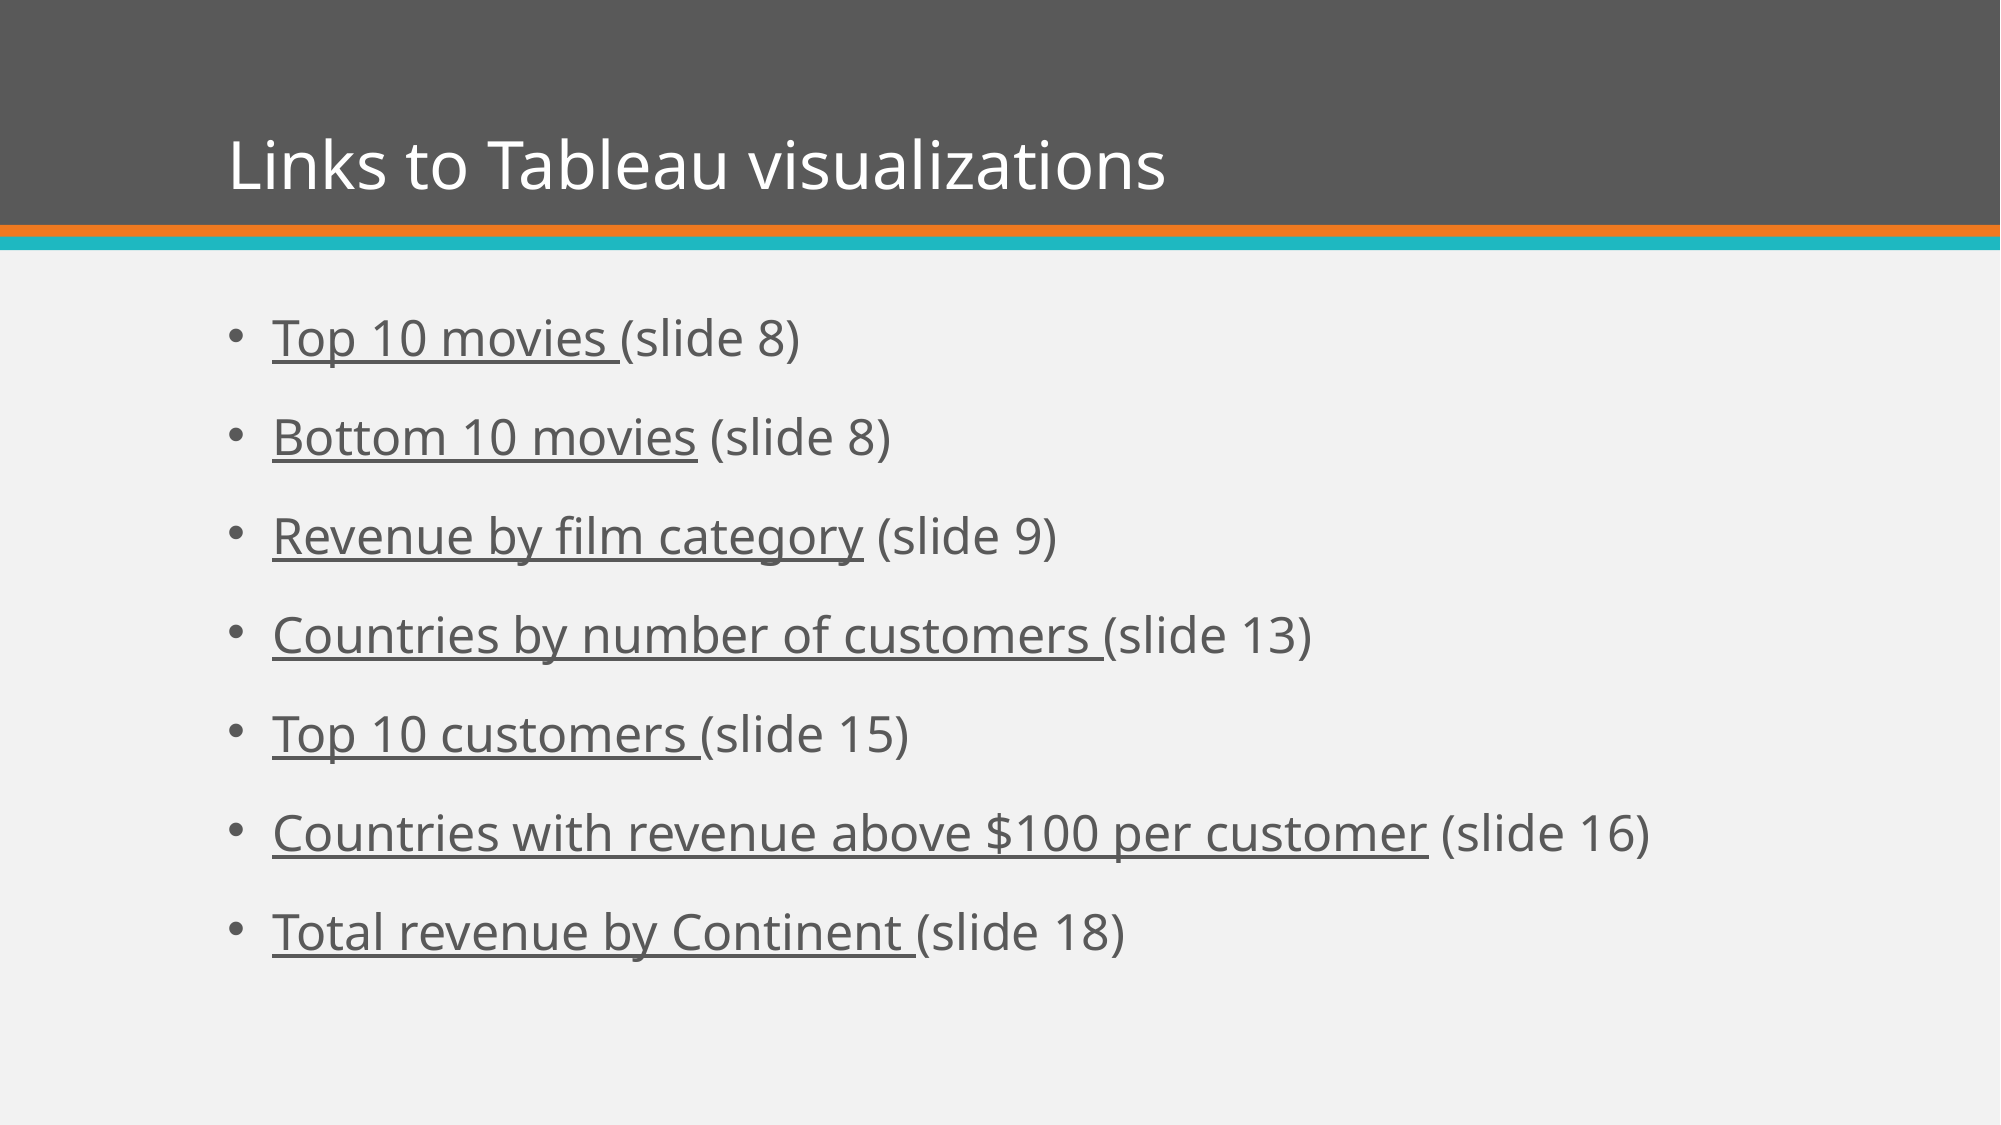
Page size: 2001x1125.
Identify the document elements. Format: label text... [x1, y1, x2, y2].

title Links to Tableau visualizations [212, 41, 1788, 212]
list Top 10 movies (slide 8) Bottom 10 movies (slide 8) Revenue by film category (slide 9) Countries by number of customers (slide 13) Top 10 customers (slide 15) Countries with revenue above $100 per customer (slide 16) Total revenue by Continent (slide 18) [212, 299, 1788, 1013]
